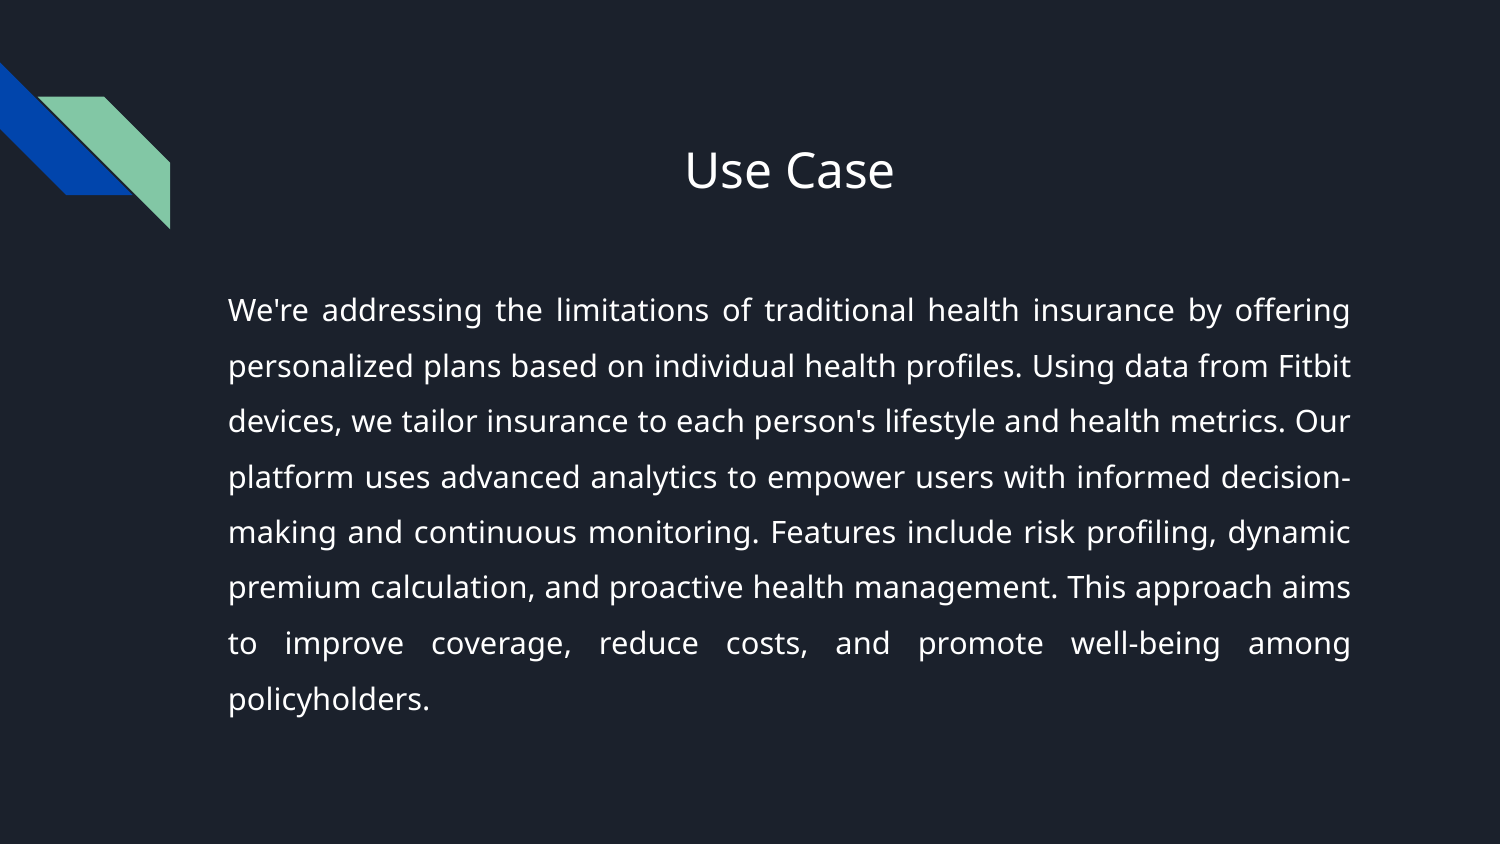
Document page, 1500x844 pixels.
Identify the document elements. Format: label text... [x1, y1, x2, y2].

title Use Case [212, 64, 1368, 215]
list We're addressing the limitations of traditional health insurance by offering personalized plans based on individual health profiles. Using data from Fitbit devices, we tailor insurance to each person's lifestyle and health metrics. Our platform uses advanced analytics to empower users with informed decision-making and continuous monitoring. Features include risk profiling, dynamic premium calculation, and proactive health management. This approach aims to improve coverage, reduce costs, and promote well-being among policyholders. [212, 257, 1368, 735]
